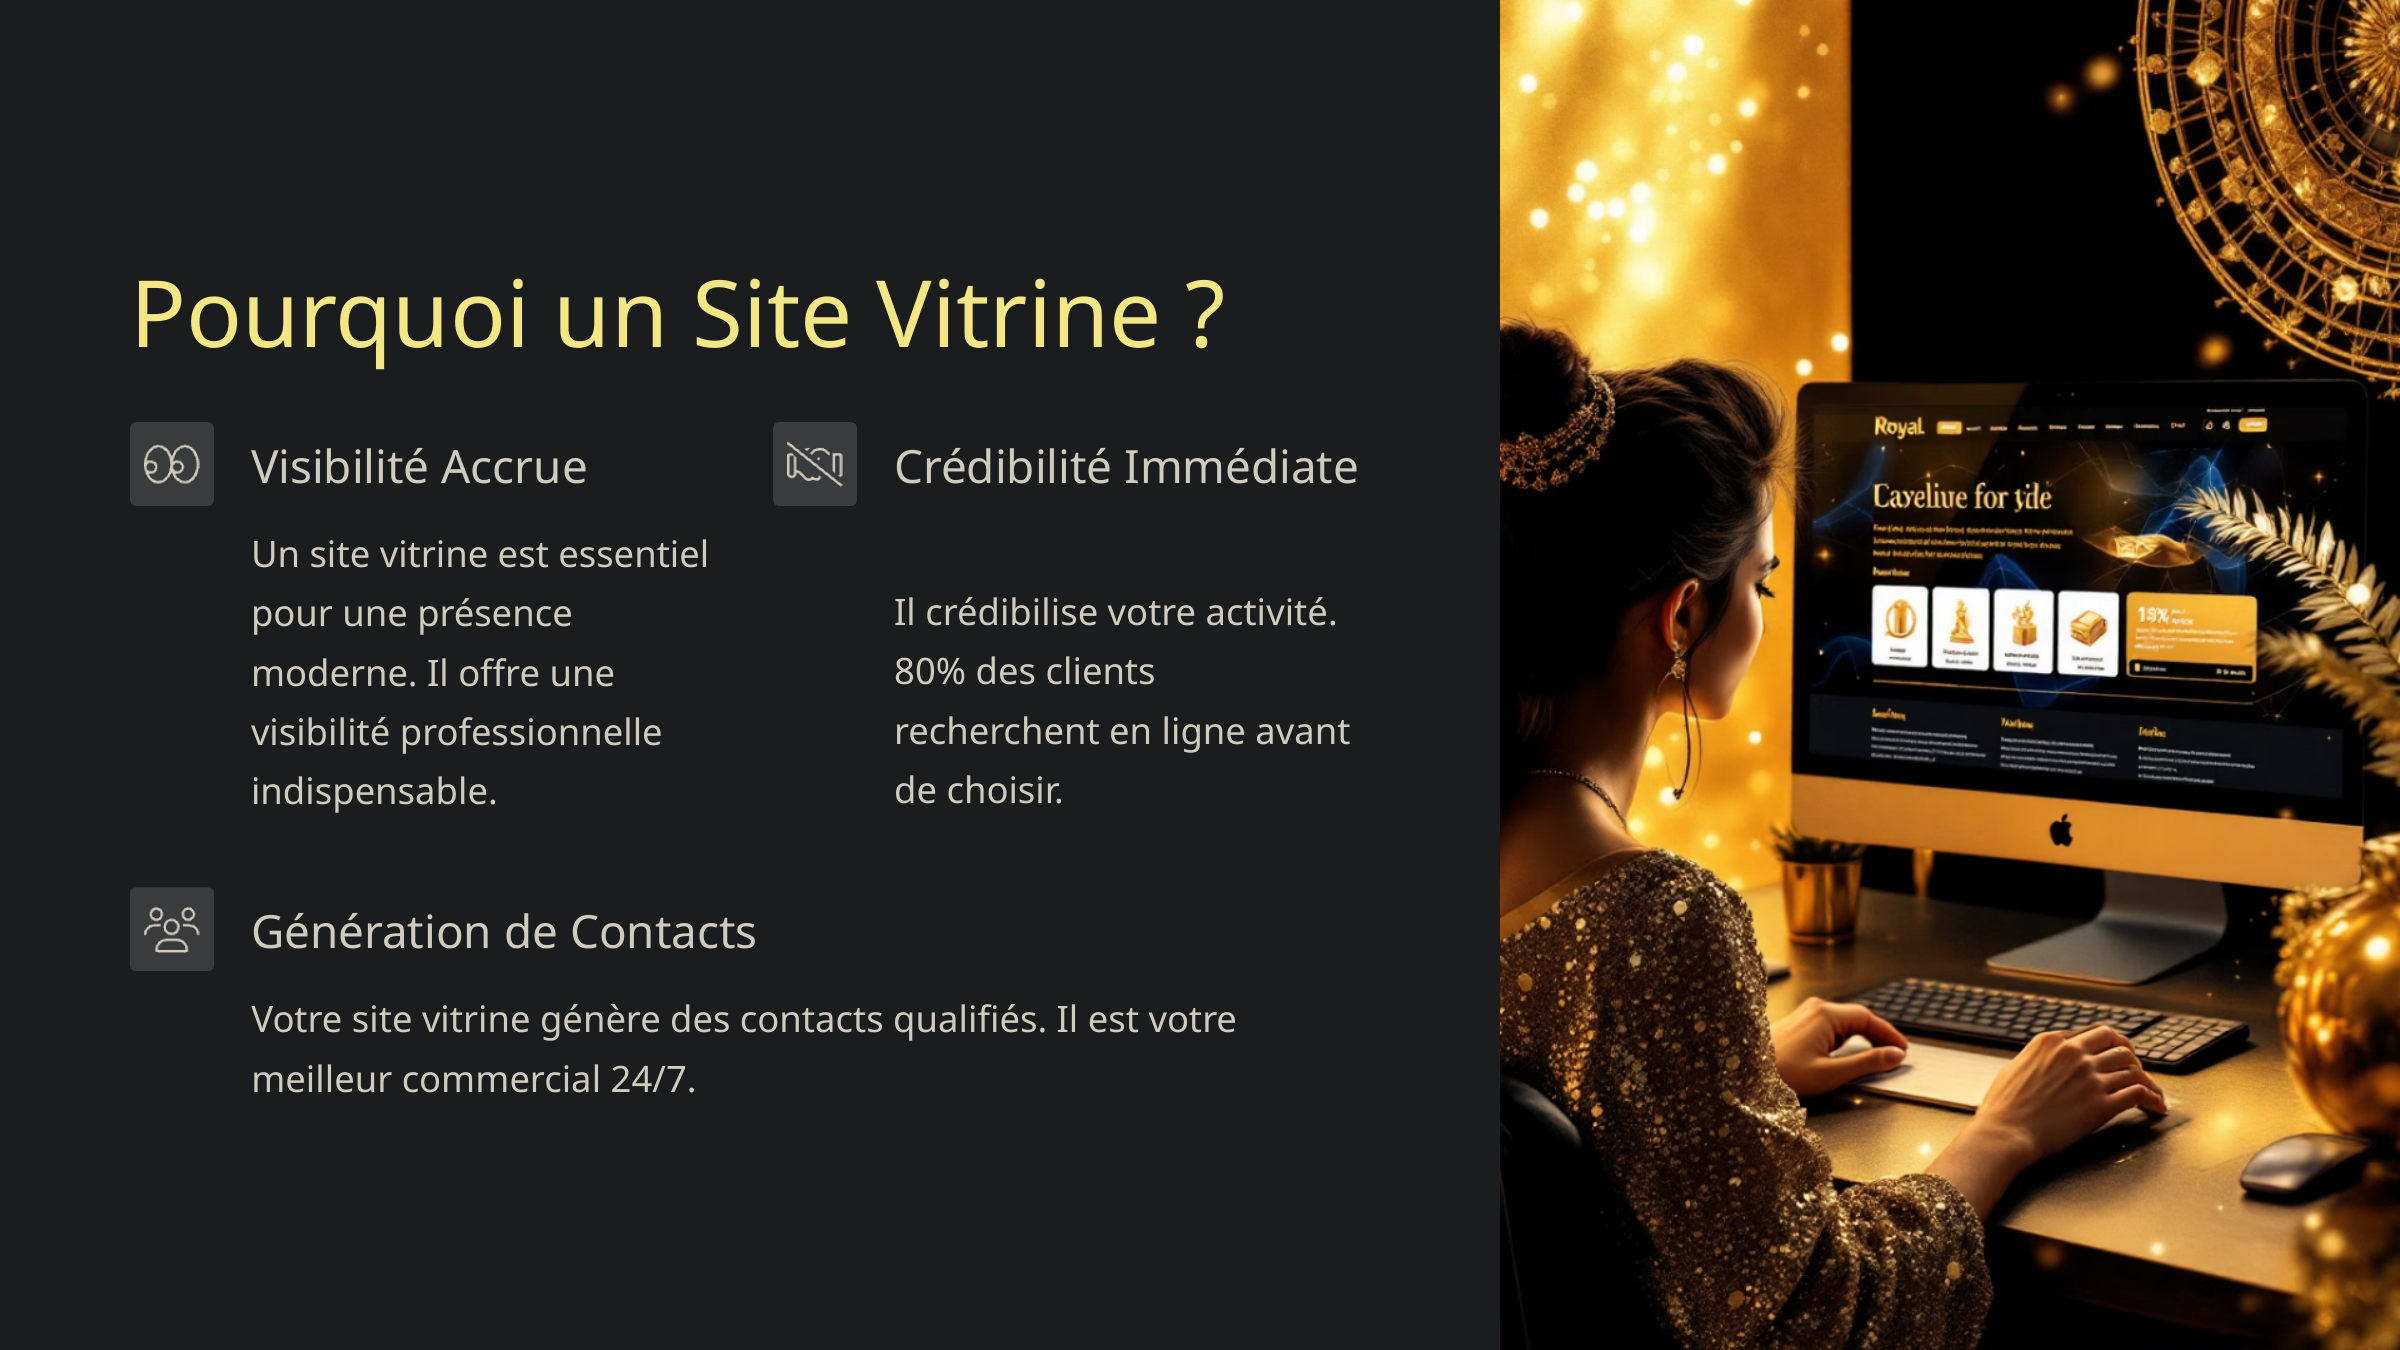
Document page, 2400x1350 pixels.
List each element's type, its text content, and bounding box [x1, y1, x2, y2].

picture [144, 894, 200, 965]
text_box [130, 422, 214, 506]
text_box Pourquoi un Site Vitrine ? [130, 250, 1277, 367]
picture [144, 429, 200, 499]
picture [787, 429, 843, 499]
text_box Génération de Contacts [251, 900, 780, 959]
text_box Un site vitrine est essentiel pour une présence moderne. Il offre une visibilité professionnelle indispensable. [251, 515, 727, 814]
text_box Il crédibilise votre activité. 80% des clients recherchent en ligne avant de choisir. [894, 573, 1370, 812]
text_box [130, 887, 214, 972]
text_box Crédibilité Immédiate [894, 435, 1370, 552]
text_box [773, 422, 857, 506]
picture [1499, 0, 2400, 1350]
text_box Visibilité Accrue [251, 434, 717, 493]
text_box Votre site vitrine génère des contacts qualifiés. Il est votre meilleur commercial 24/7. [251, 980, 1370, 1100]
